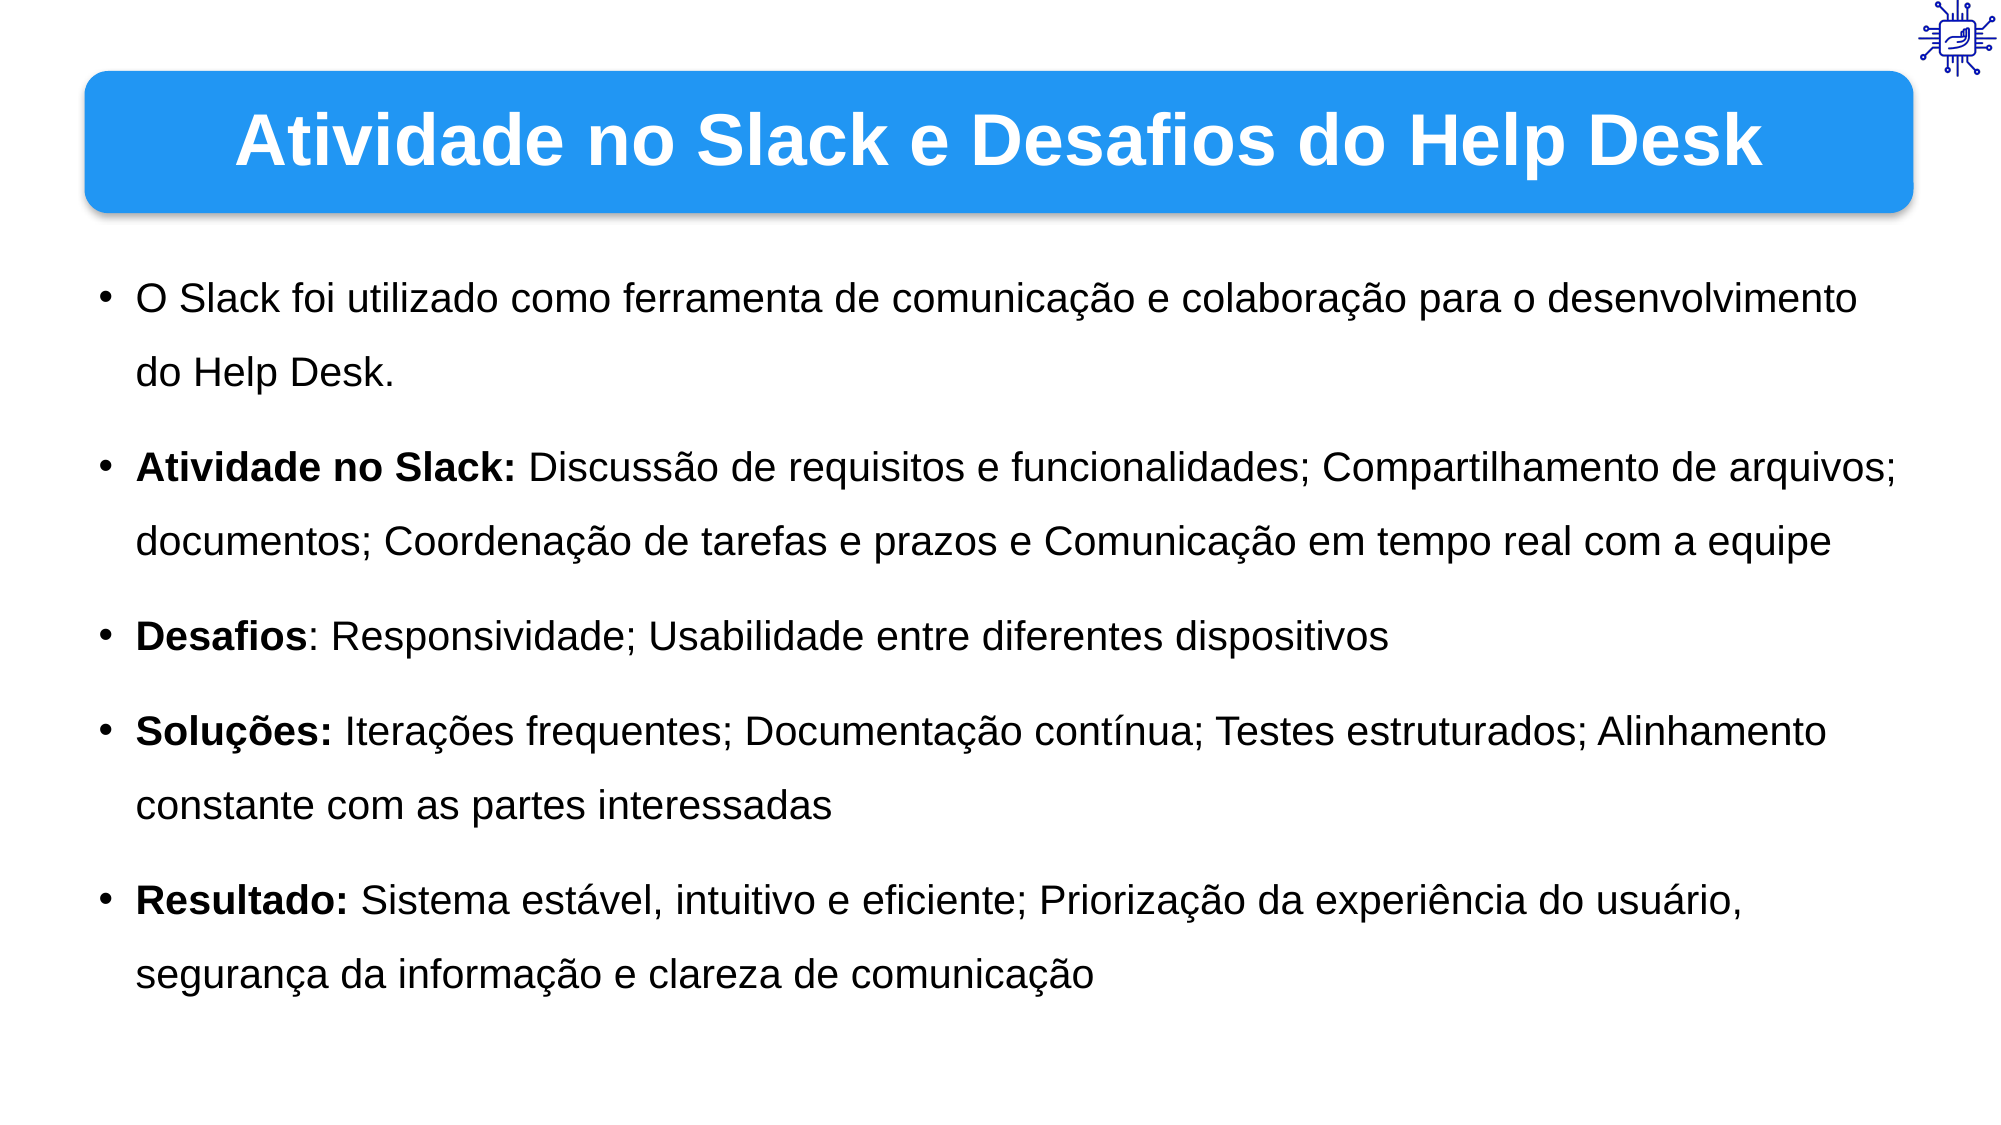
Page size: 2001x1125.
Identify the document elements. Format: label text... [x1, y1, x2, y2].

list O Slack foi utilizado como ferramenta de comunicação e colaboração para o desenvolvimento do Help Desk. Atividade no Slack: Discussão de requisitos e funcionalidades; Compartilhamento de arquivos; documentos; Coordenação de tarefas e prazos e Comunicação em tempo real com a equipe Desafios: Responsividade; Usabilidade entre diferentes dispositivos Soluções: Iterações frequentes; Documentação contínua; Testes estruturados; Alinhamento constante com as partes interessadas Resultado: Sistema estável, intuitivo e eficiente; Priorização da experiência do usuário, segurança da informação e clareza de comunicação [83, 238, 1914, 1080]
picture [1918, 0, 1997, 77]
title Atividade no Slack e Desafios do Help Desk [85, 70, 1916, 214]
